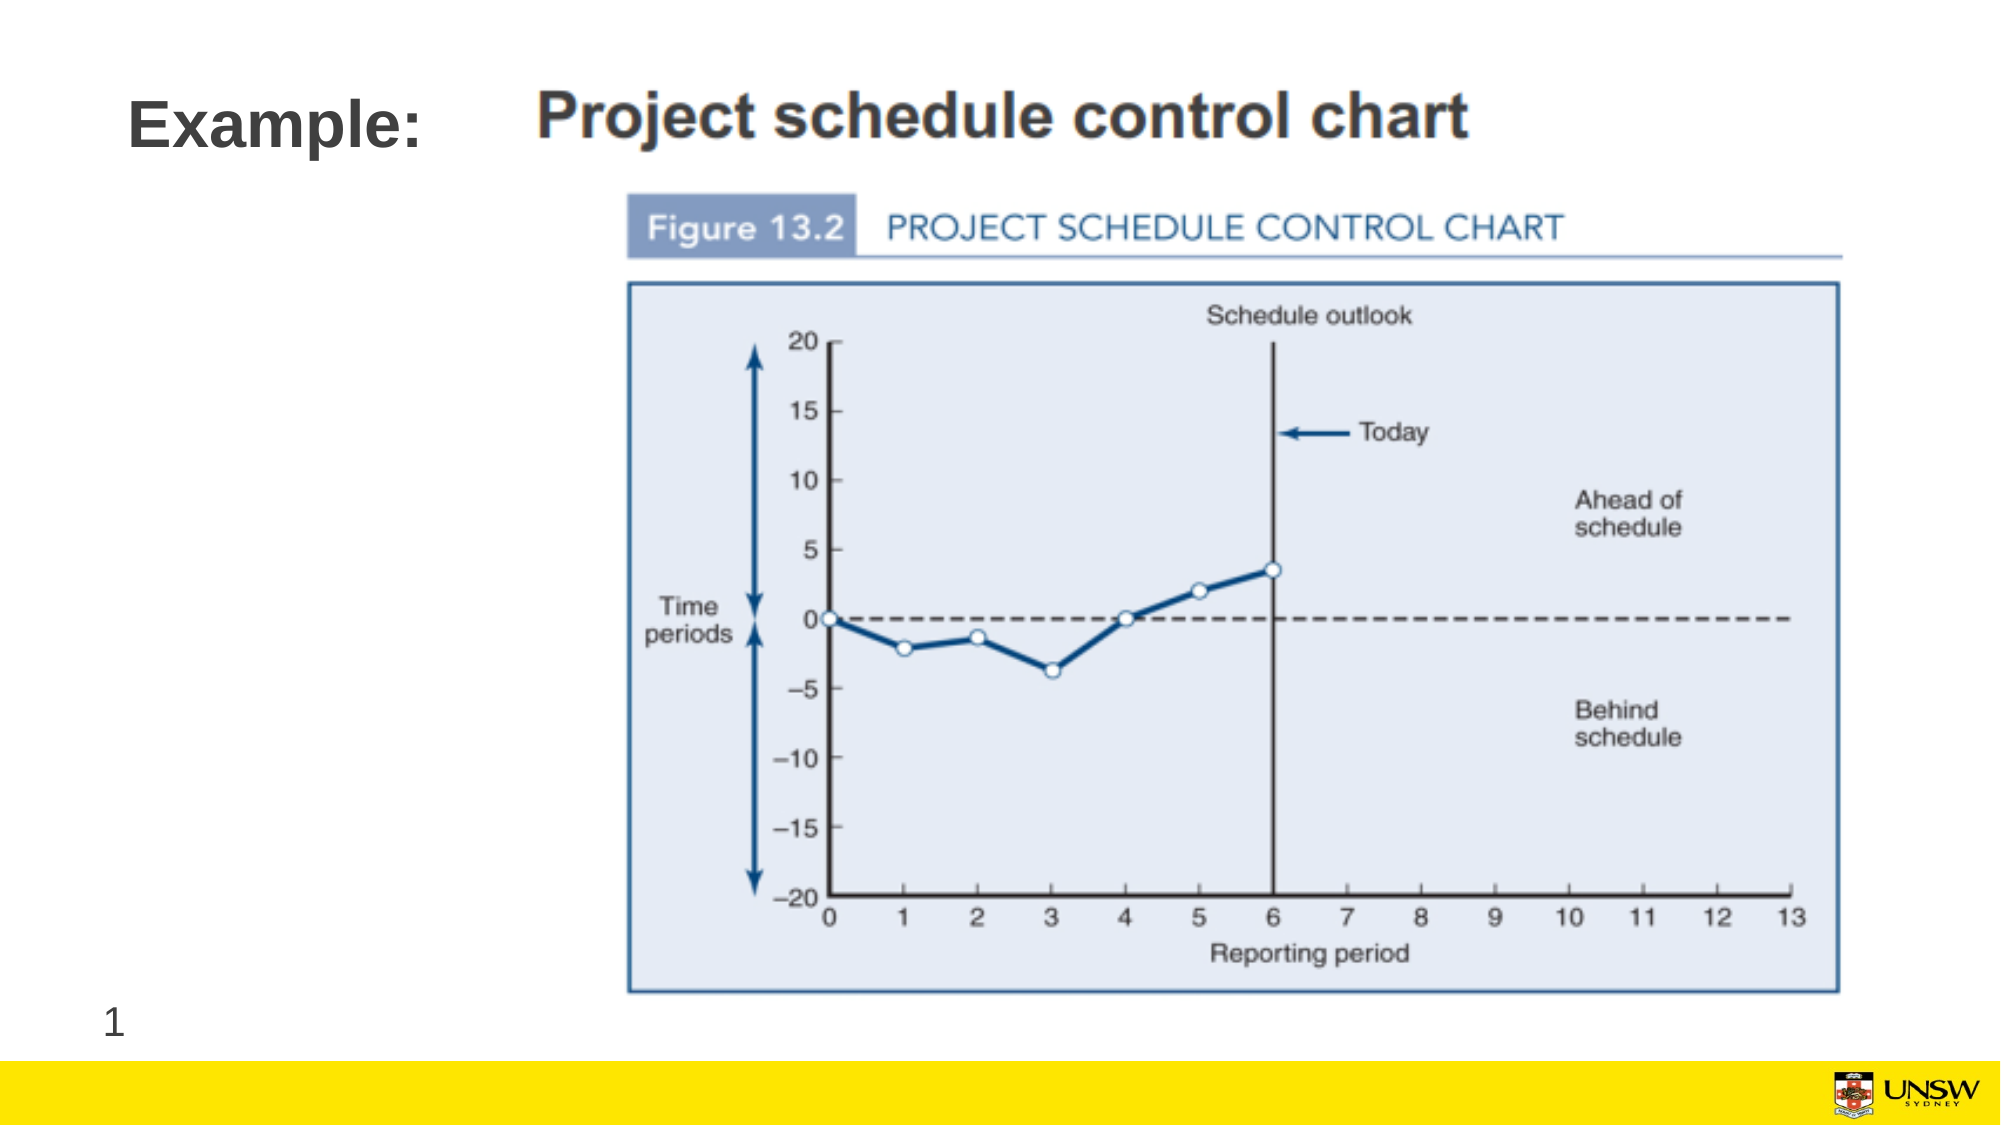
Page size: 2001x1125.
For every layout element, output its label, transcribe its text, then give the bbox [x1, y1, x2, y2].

text_box Example: [113, 73, 503, 168]
picture [507, 68, 1943, 1057]
picture [0, 1061, 2001, 1125]
list 1 [102, 994, 181, 1042]
